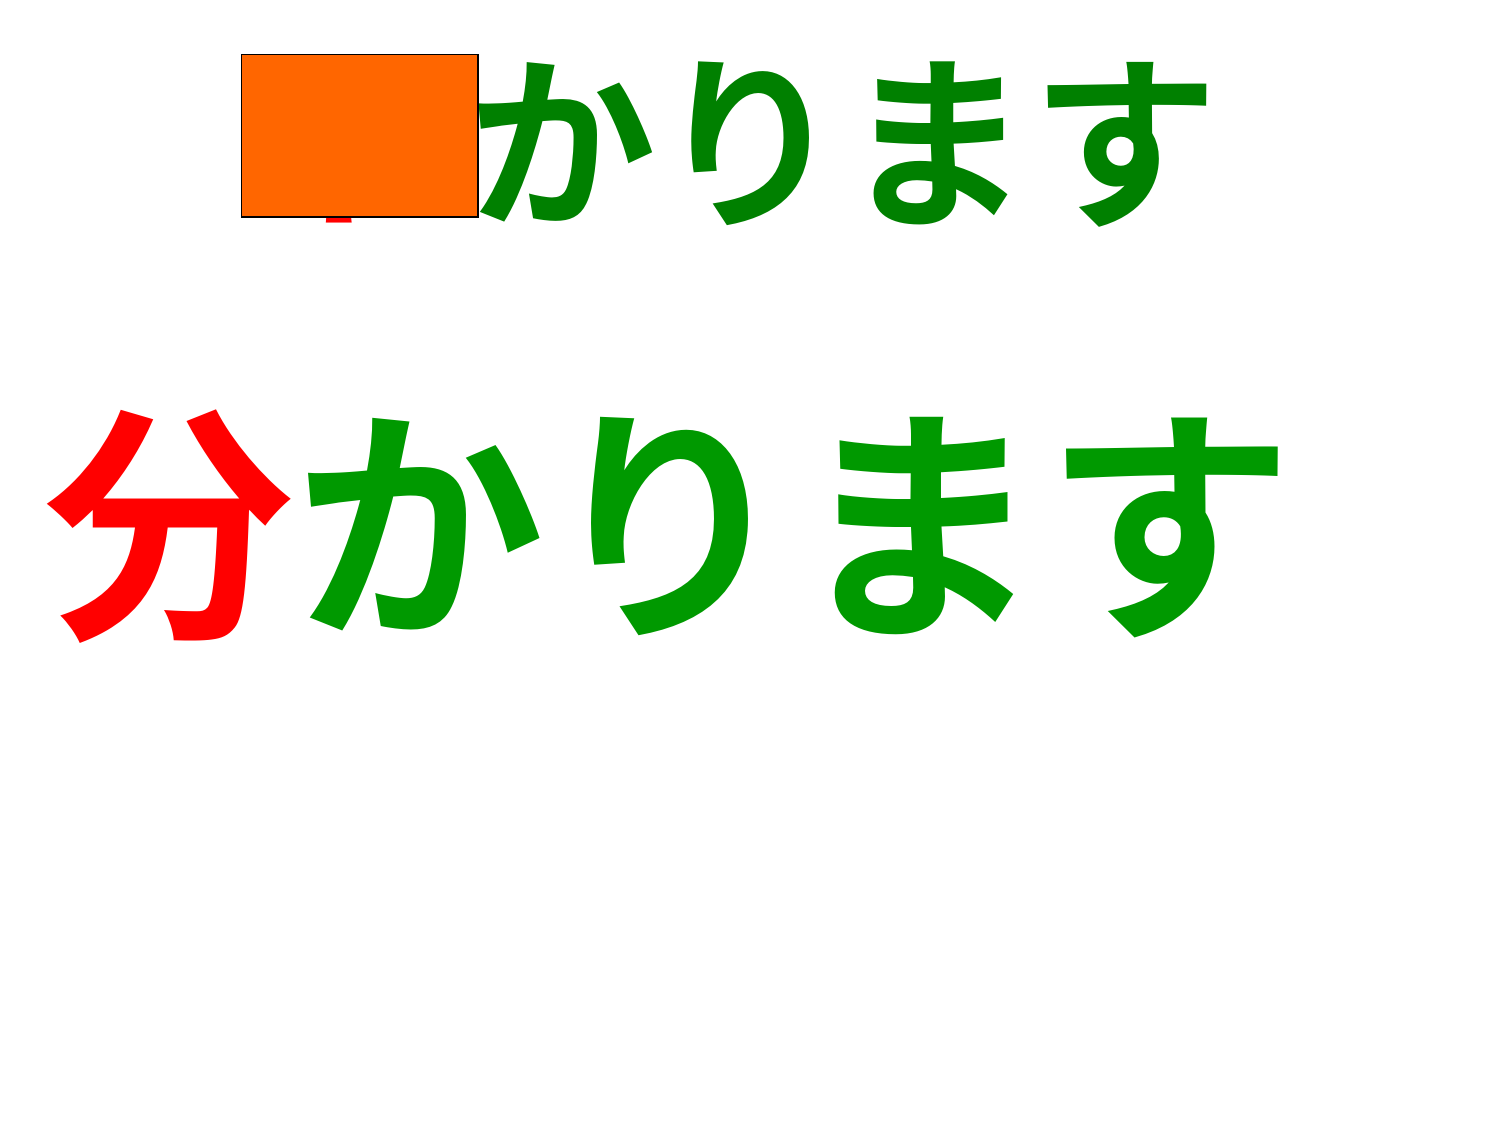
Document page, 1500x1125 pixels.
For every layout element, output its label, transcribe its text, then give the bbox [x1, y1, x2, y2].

text_box [241, 54, 478, 218]
title わかります [75, 45, 1425, 233]
list 分かります [29, 361, 1471, 1005]
